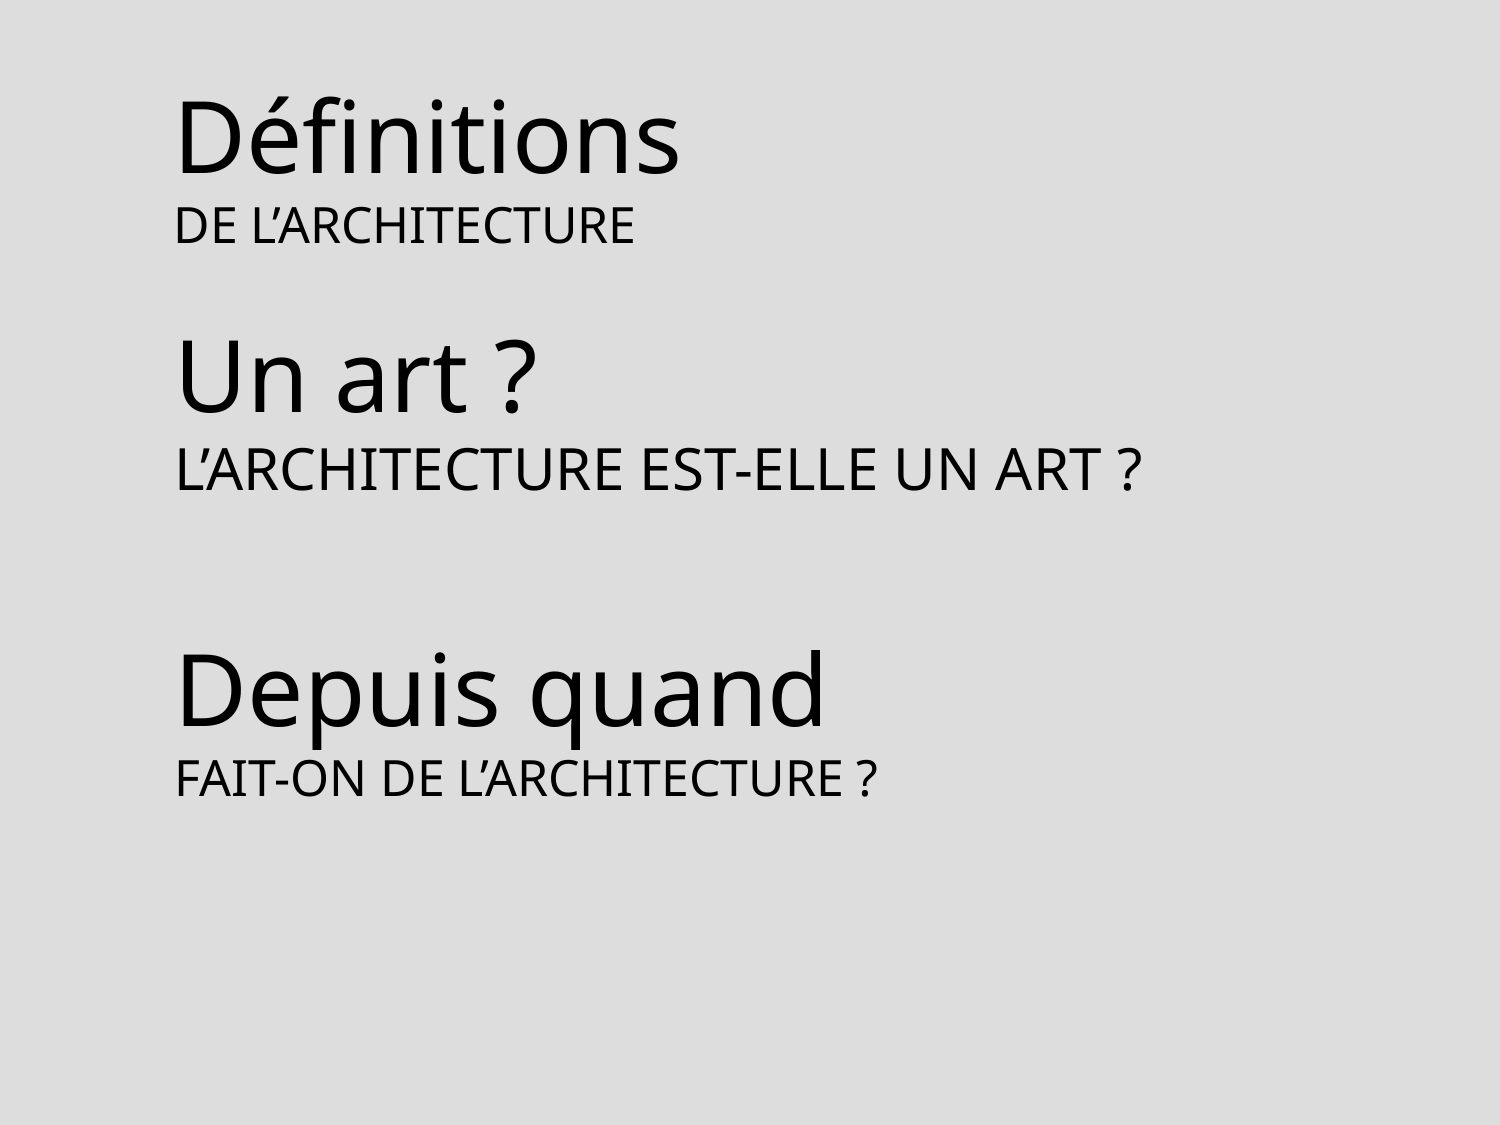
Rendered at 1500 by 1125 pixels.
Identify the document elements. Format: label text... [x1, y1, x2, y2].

text_box Définitions DE L’ARCHITECTURE [158, 66, 1337, 261]
text_box Depuis quand FAIT-ON DE L’ARCHITECTURE ? [160, 619, 1339, 814]
text_box Un art ? L’ARCHITECTURE EST-ELLE UN ART ? [159, 305, 1338, 570]
